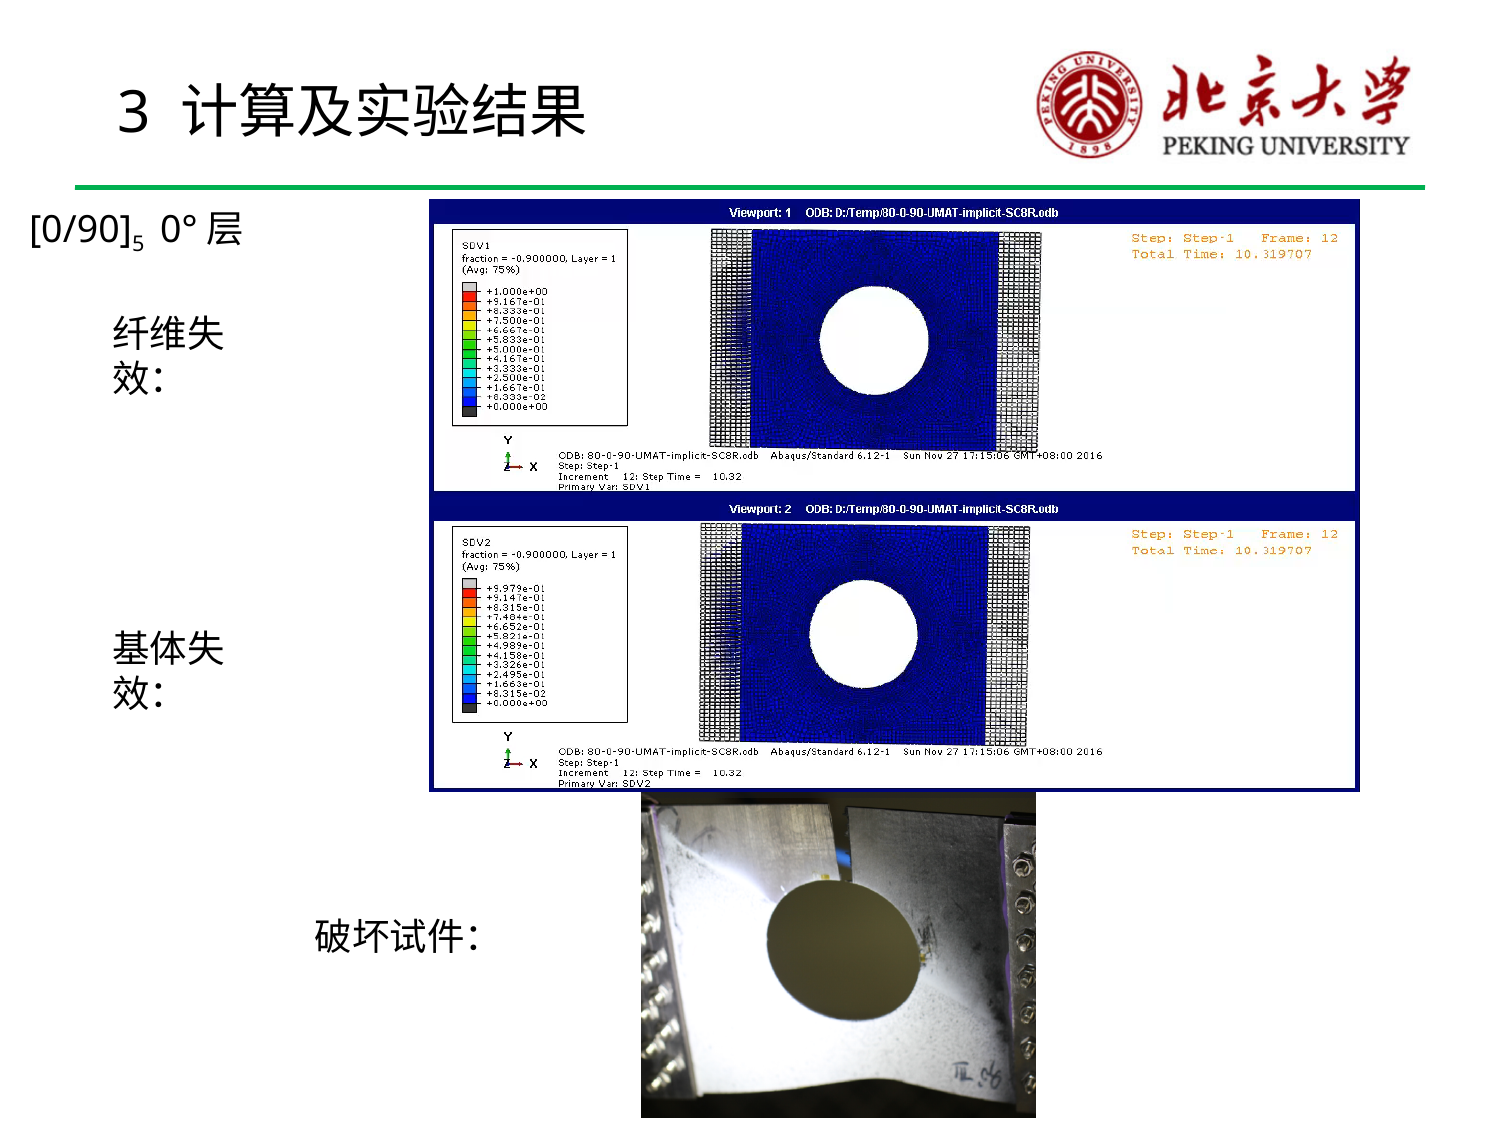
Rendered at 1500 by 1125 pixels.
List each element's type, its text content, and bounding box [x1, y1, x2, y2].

picture [1022, 39, 1425, 167]
text_box 3 计算及实验结果 [102, 67, 981, 152]
text_box [0/90]5 0°层 [14, 197, 384, 264]
text_box 破坏试件： [299, 905, 571, 965]
text_box 纤维失效： 基体失效： [97, 264, 300, 723]
picture [641, 792, 1036, 1118]
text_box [428, 198, 1361, 794]
